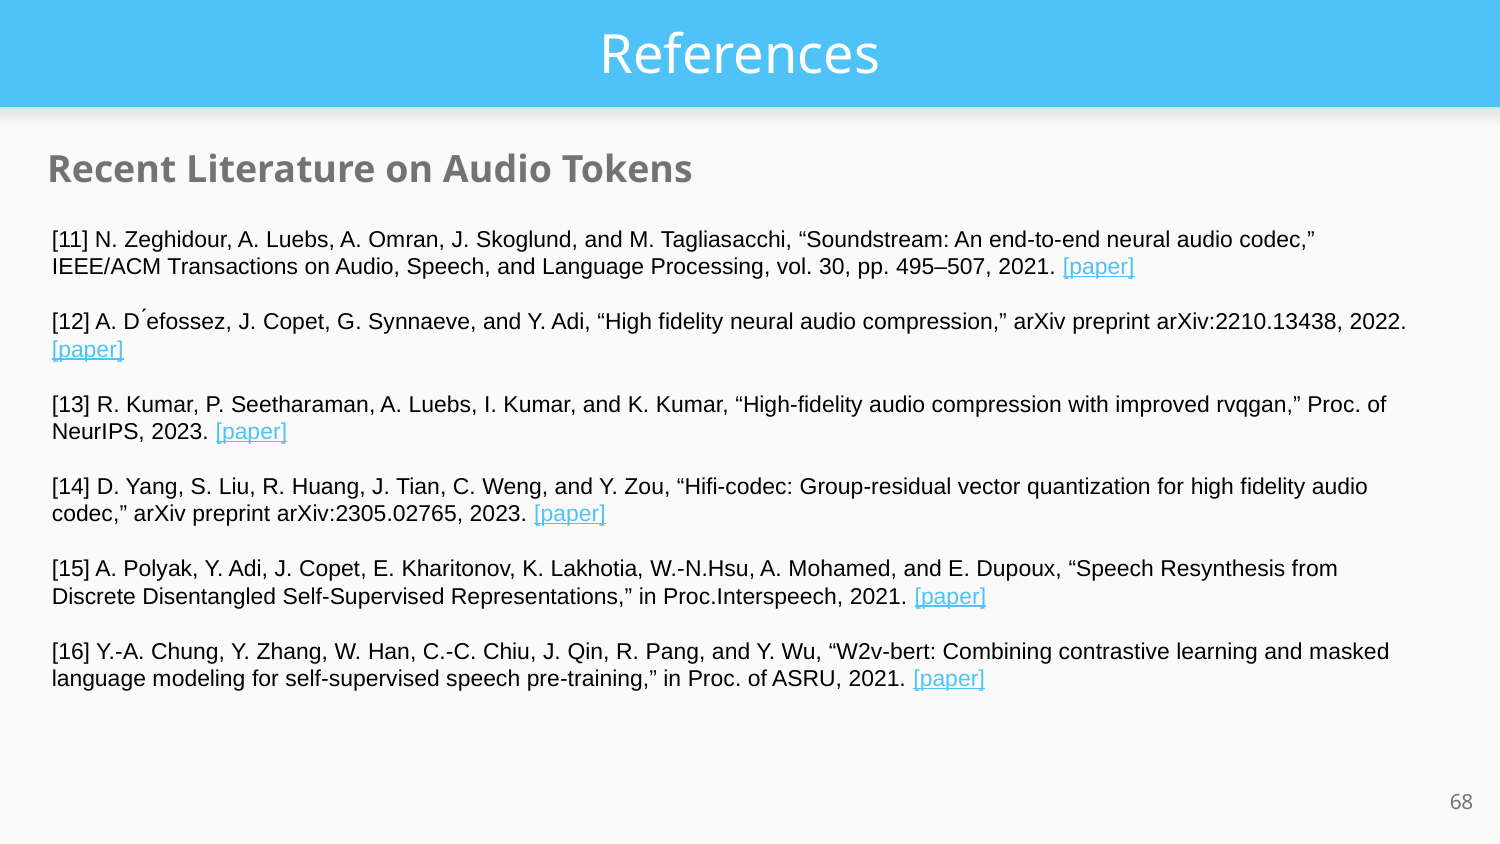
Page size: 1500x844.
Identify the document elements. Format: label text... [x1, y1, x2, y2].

title References [16, 2, 1464, 102]
slide_number ‹#› [1398, 770, 1489, 835]
text_box [11] N. Zeghidour, A. Luebs, A. Omran, J. Skoglund, and M. Tagliasacchi, “Soundstream: An end-to-end neural audio codec,” IEEE/ACM Transactions on Audio, Speech, and Language Processing, vol. 30, pp. 495–507, 2021. [paper] [12] A. D ́efossez, J. Copet, G. Synnaeve, and Y. Adi, “High fidelity neural audio compression,” arXiv preprint arXiv:2210.13438, 2022. [paper] [13] R. Kumar, P. Seetharaman, A. Luebs, I. Kumar, and K. Kumar, “High-fidelity audio compression with improved rvqgan,” Proc. of NeurIPS, 2023. [paper] [14] D. Yang, S. Liu, R. Huang, J. Tian, C. Weng, and Y. Zou, “Hifi-codec: Group-residual vector quantization for high fidelity audio codec,” arXiv preprint arXiv:2305.02765, 2023. [paper] [15] A. Polyak, Y. Adi, J. Copet, E. Kharitonov, K. Lakhotia, W.-N.Hsu, A. Mohamed, and E. Dupoux, “Speech Resynthesis from Discrete Disentangled Self-Supervised Representations,” in Proc.Interspeech, 2021. [paper] [16] Y.-A. Chung, Y. Zhang, W. Han, C.-C. Chiu, J. Qin, R. Pang, and Y. Wu, “W2v-bert: Combining contrastive learning and masked language modeling for self-supervised speech pre-training,” in Proc. of ASRU, 2021. [paper] [36, 209, 1444, 707]
text_box Recent Literature on Audio Tokens [32, 130, 801, 169]
